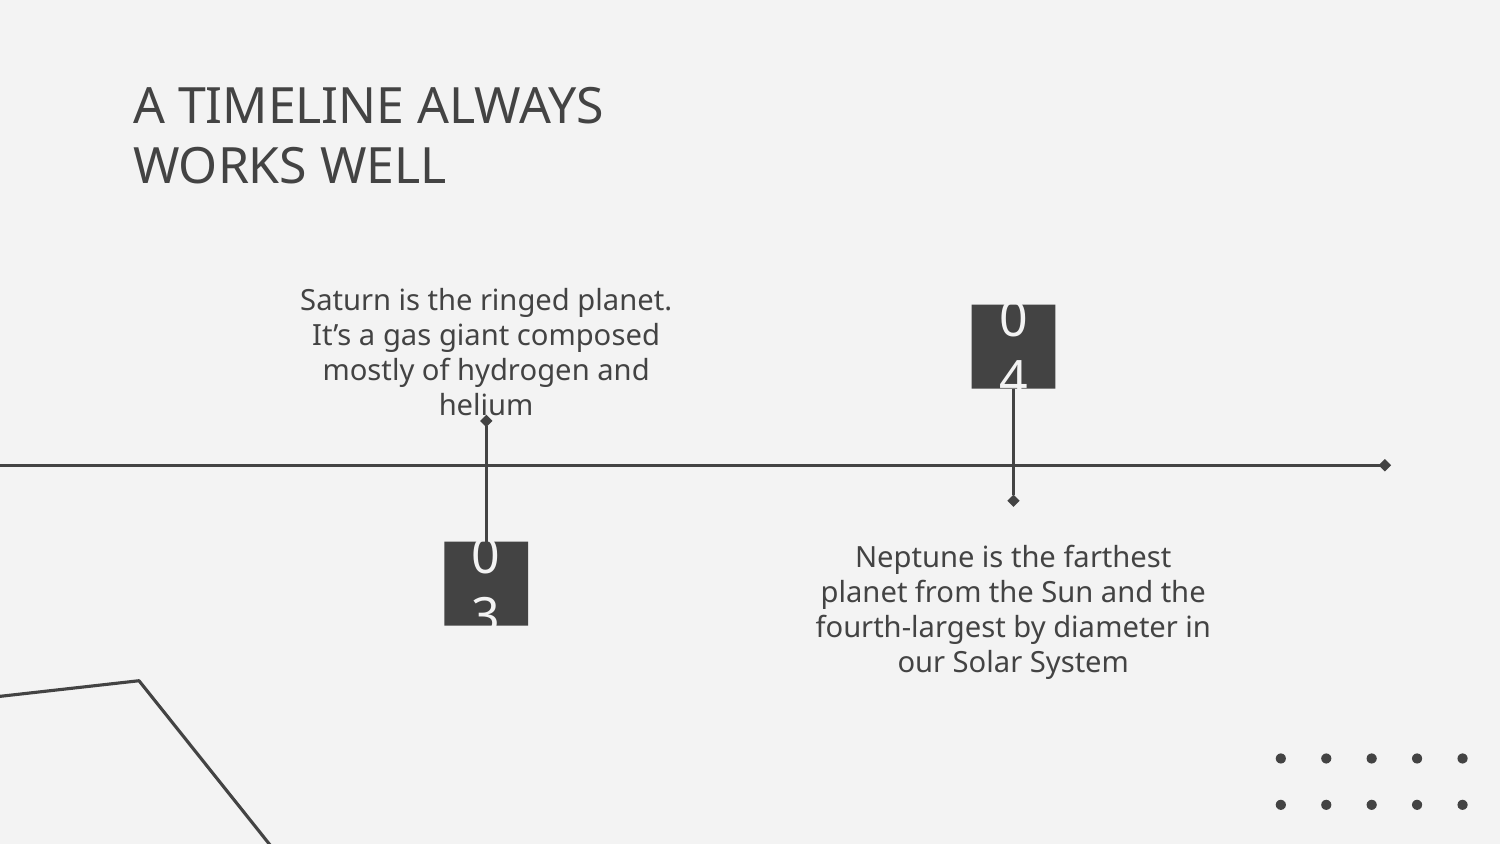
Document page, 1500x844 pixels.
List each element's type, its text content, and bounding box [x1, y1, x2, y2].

text_box Saturn is the ringed planet. It’s a gas giant composed mostly of hydrogen and helium [266, 241, 707, 421]
title A TIMELINE ALWAYS WORKS WELL [118, 58, 646, 196]
text_box Neptune is the farthest planet from the Sun and the fourth-largest by diameter in our Solar System [793, 500, 1234, 681]
text_box 03 [444, 541, 529, 626]
text_box 04 [971, 304, 1056, 389]
